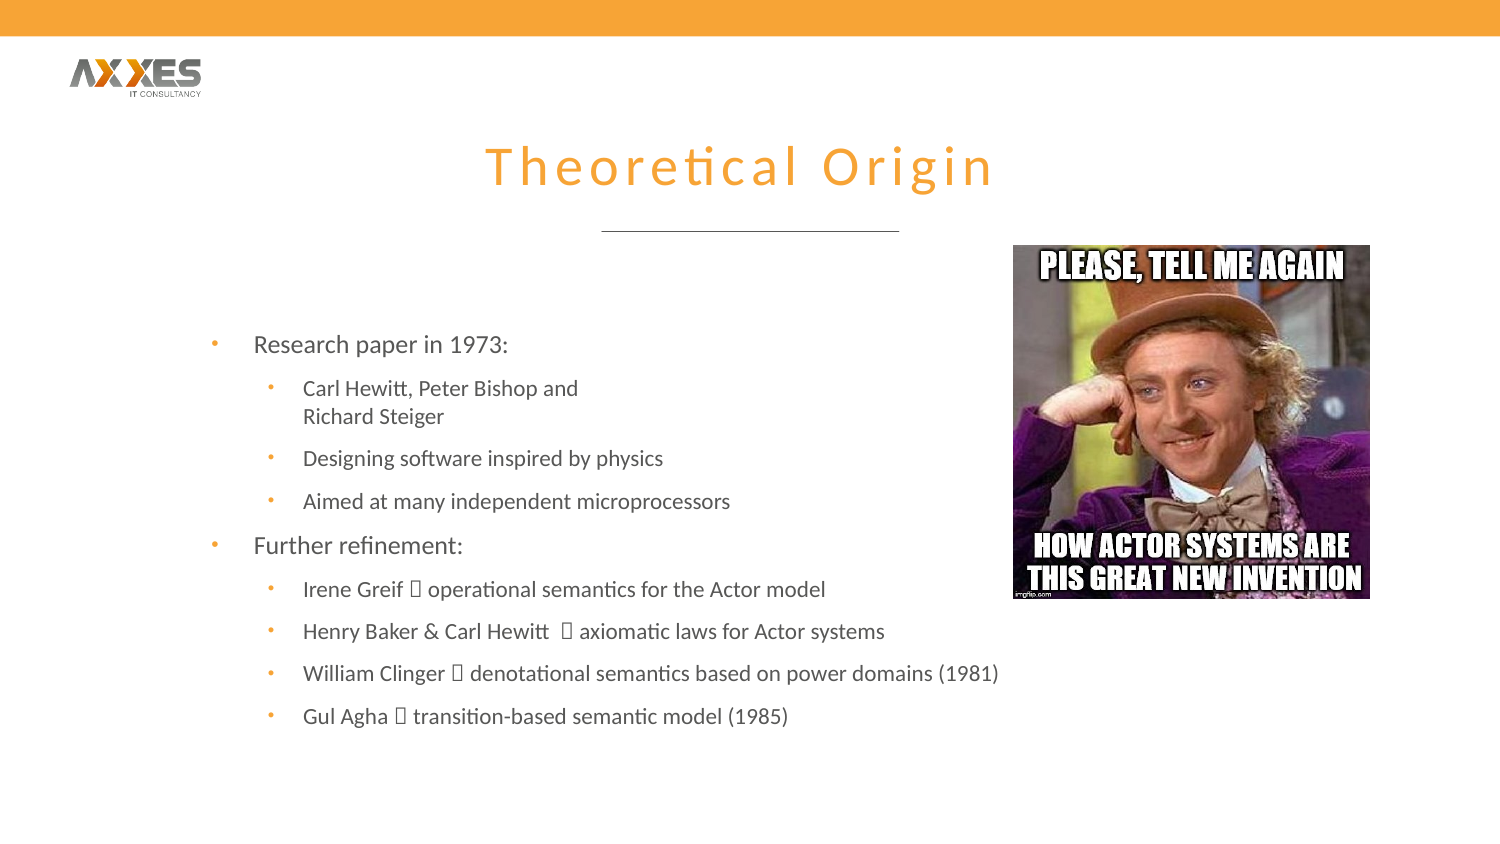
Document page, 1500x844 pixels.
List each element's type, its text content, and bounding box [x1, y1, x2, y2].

picture [1013, 245, 1370, 599]
list Research paper in 1973: Carl Hewitt, Peter Bishop and Richard Steiger Designing software inspired by physics Aimed at many independent microprocessors Further refinement: Irene Greif  operational semantics for the Actor model Henry Baker & Carl Hewitt  axiomatic laws for Actor systems William Clinger  denotational semantics based on power domains (1981) Gul Agha  transition-based semantic model (1985) [196, 320, 1283, 741]
picture [69, 59, 201, 97]
title Theoretical Origin [200, 119, 1279, 207]
